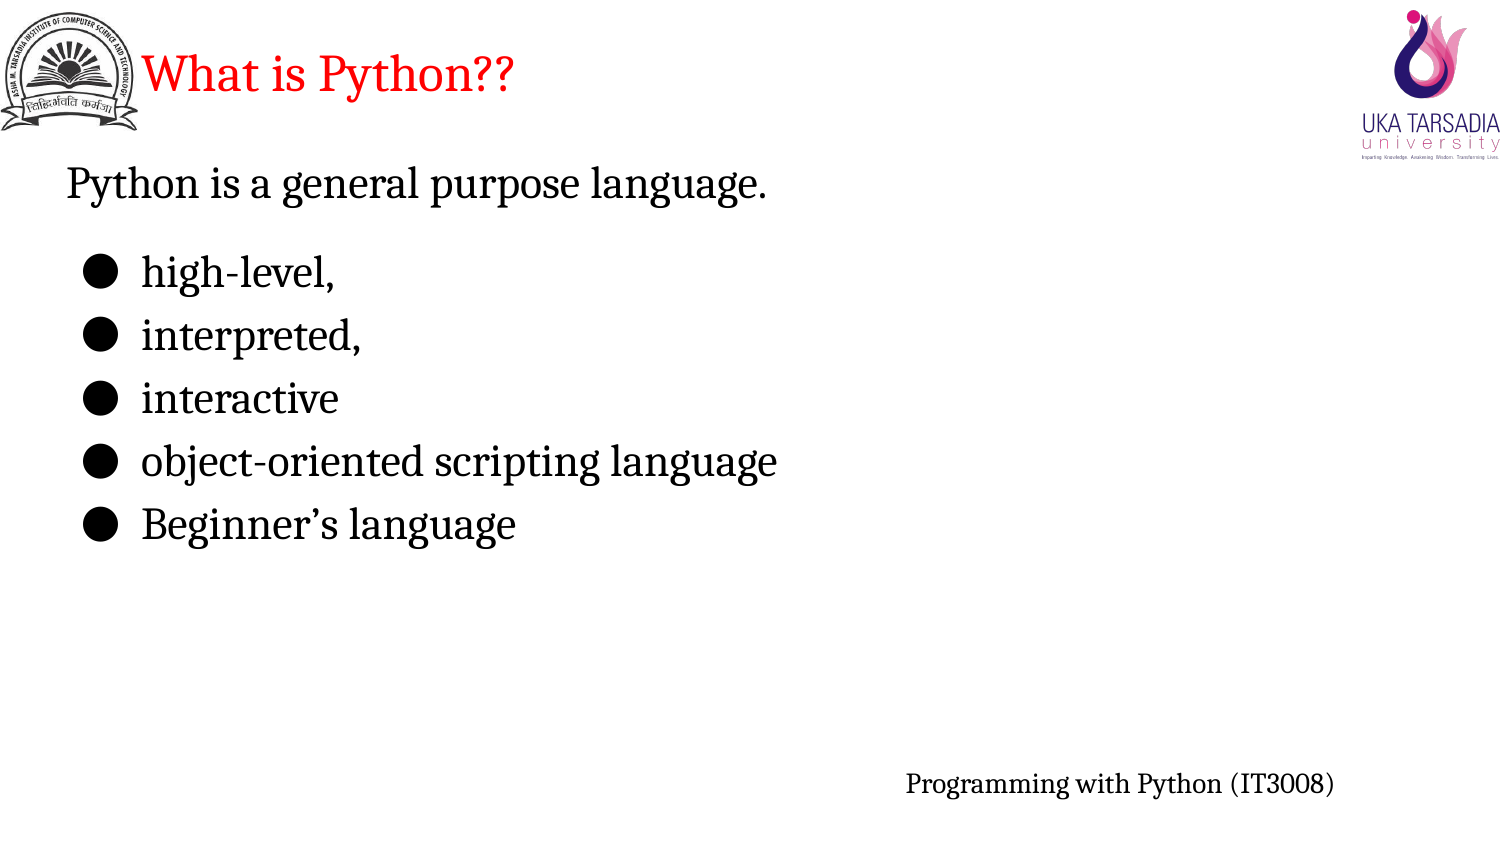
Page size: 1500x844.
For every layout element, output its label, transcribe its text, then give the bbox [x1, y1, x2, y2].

picture [0, 12, 138, 131]
picture [1362, 10, 1500, 160]
title What is Python?? [126, 23, 1347, 117]
list Python is a general purpose language. high-level, interpreted, interactive object-oriented scripting language Beginner’s language [51, 129, 1449, 750]
